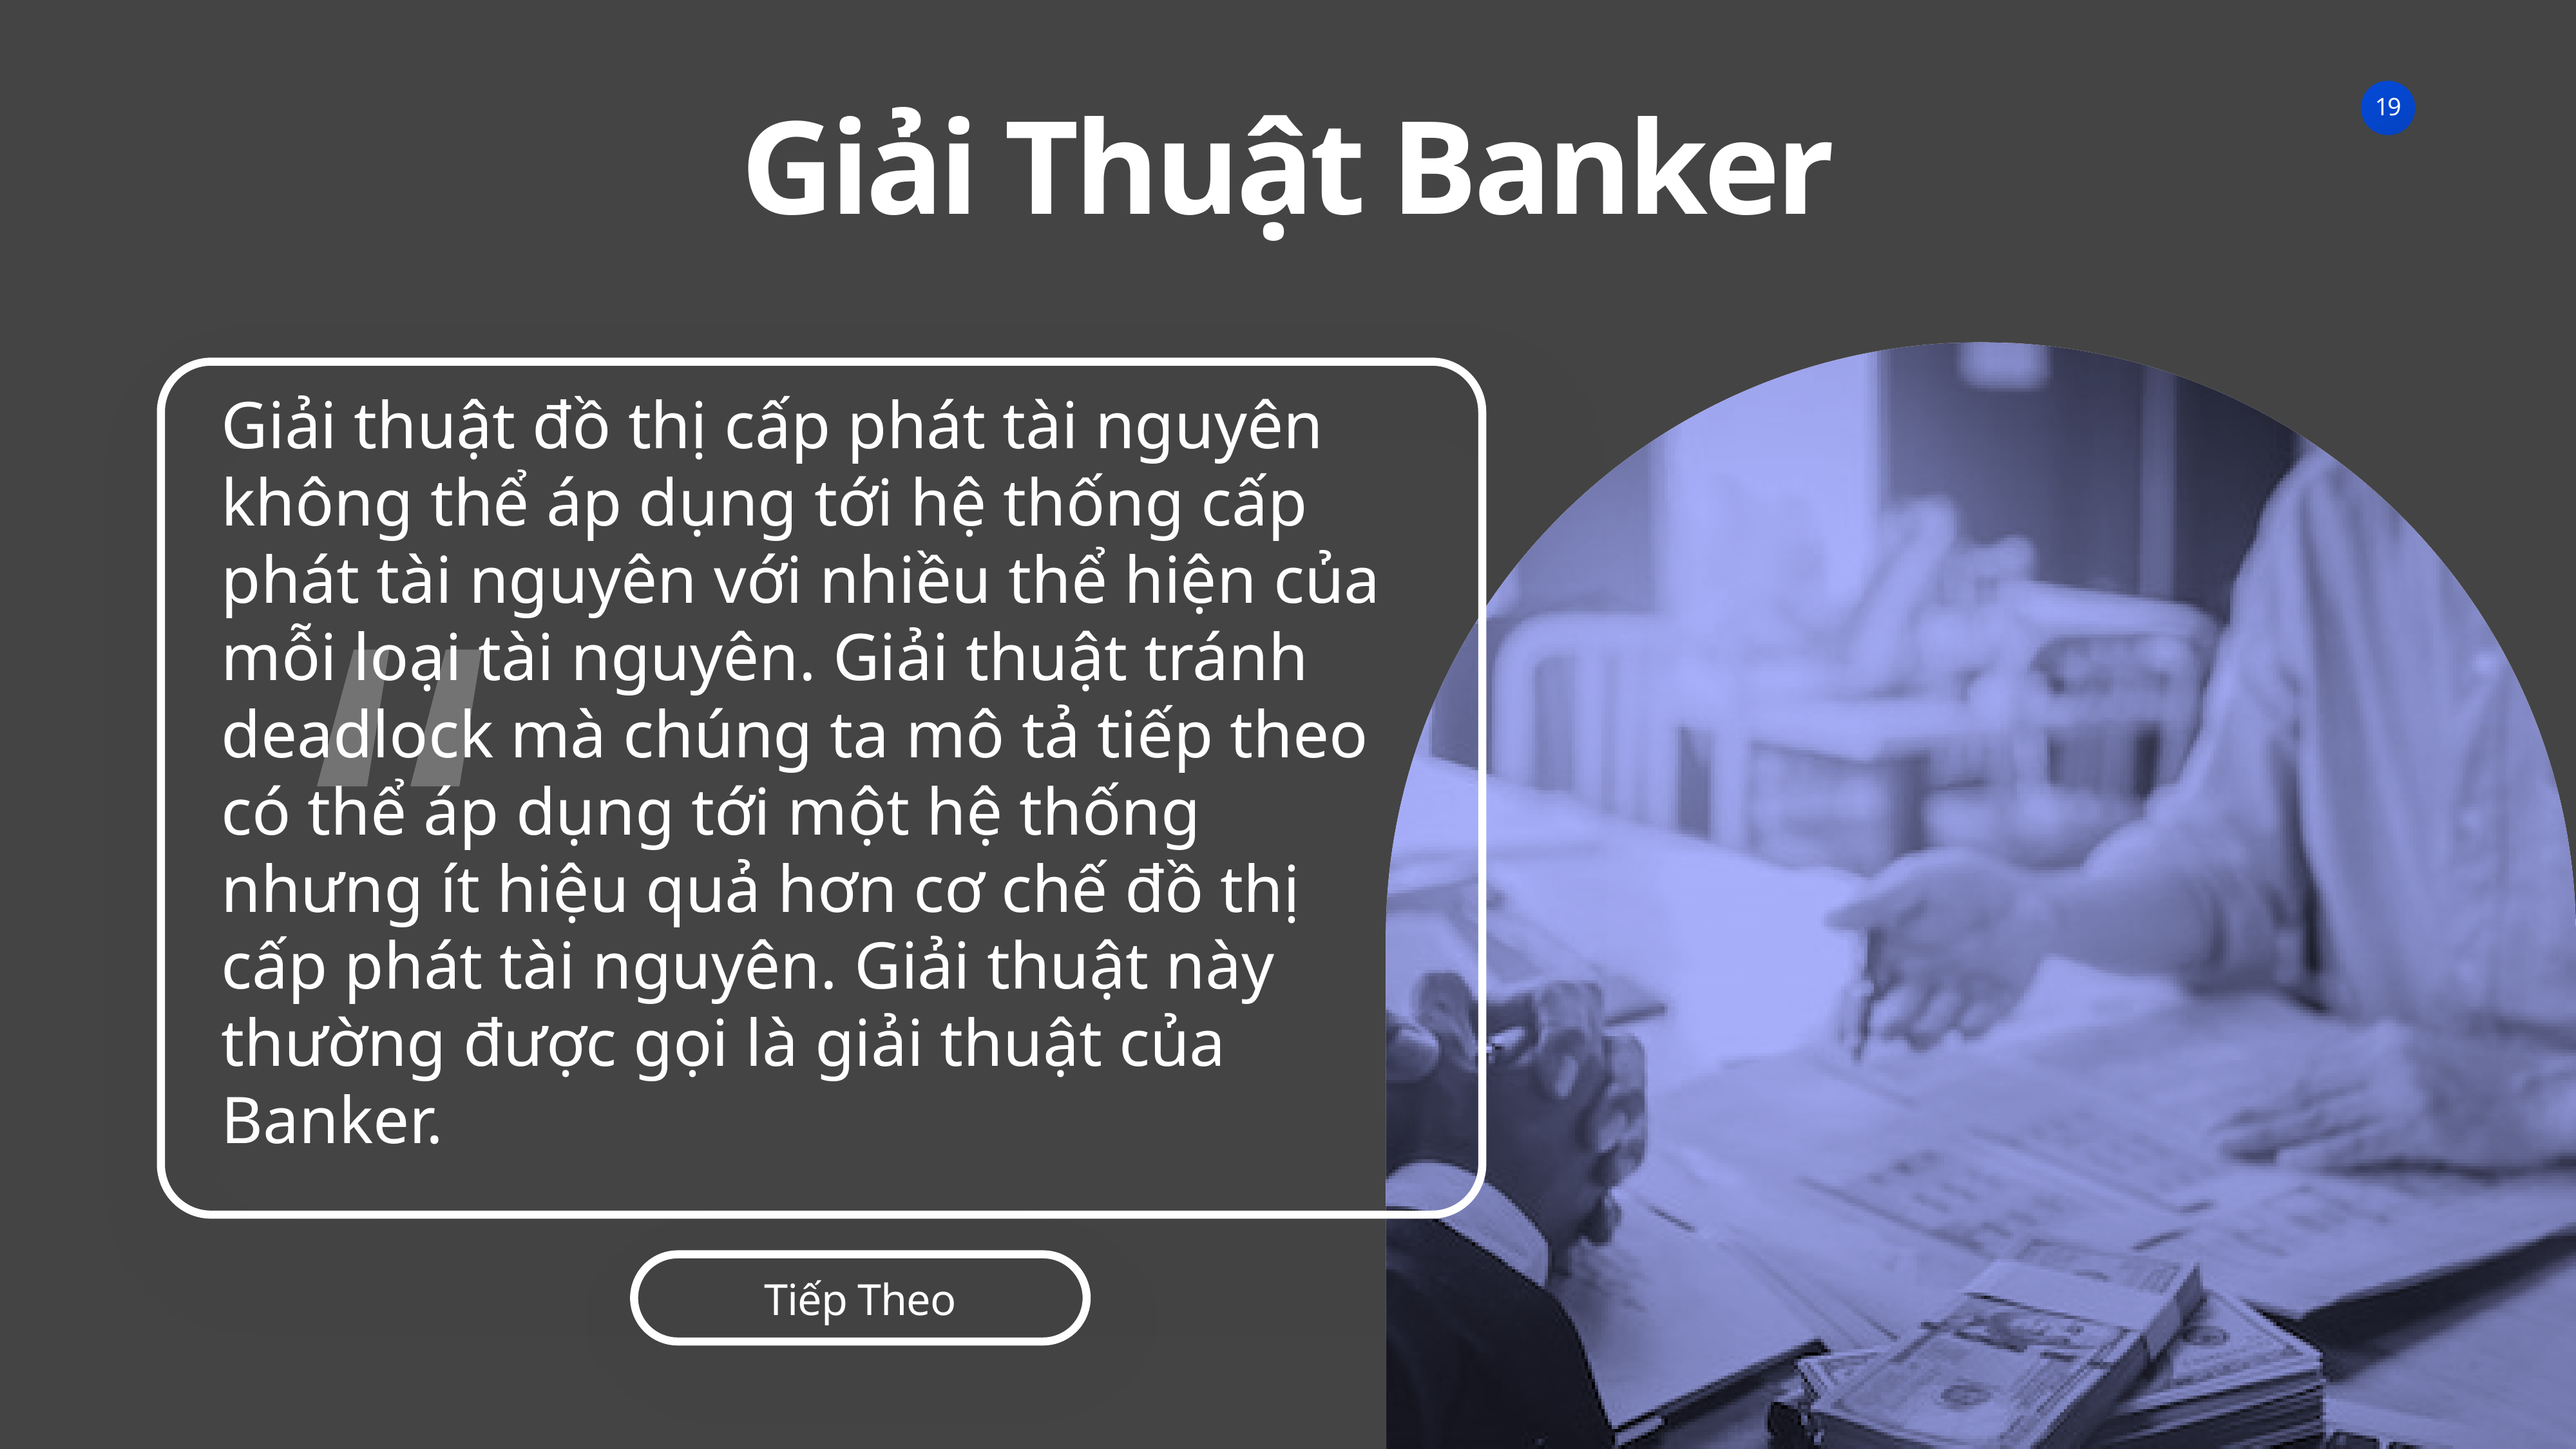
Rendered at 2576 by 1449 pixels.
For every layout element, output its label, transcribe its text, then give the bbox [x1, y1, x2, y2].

text_box Giải Thuật Banker [731, 67, 1844, 245]
text_box [160, 361, 1386, 1216]
text_box Giải thuật đồ thị cấp phát tài nguyên không thể áp dụng tới hệ thống cấp phát tài nguyên với nhiều thể hiện của mỗi loại tài nguyên. Giải thuật tránh deadlock mà chúng ta mô tả tiếp theo có thể áp dụng tới một hệ thống nhưng ít hiệu quả hơn cơ chế đồ thị cấp phát tài nguyên. Giải thuật này thường được gọi là giải thuật của Banker. [211, 379, 1386, 1162]
text_box Tiếp Theo [754, 1267, 966, 1329]
text_box [633, 1253, 1087, 1343]
picture [1386, 342, 2576, 1449]
